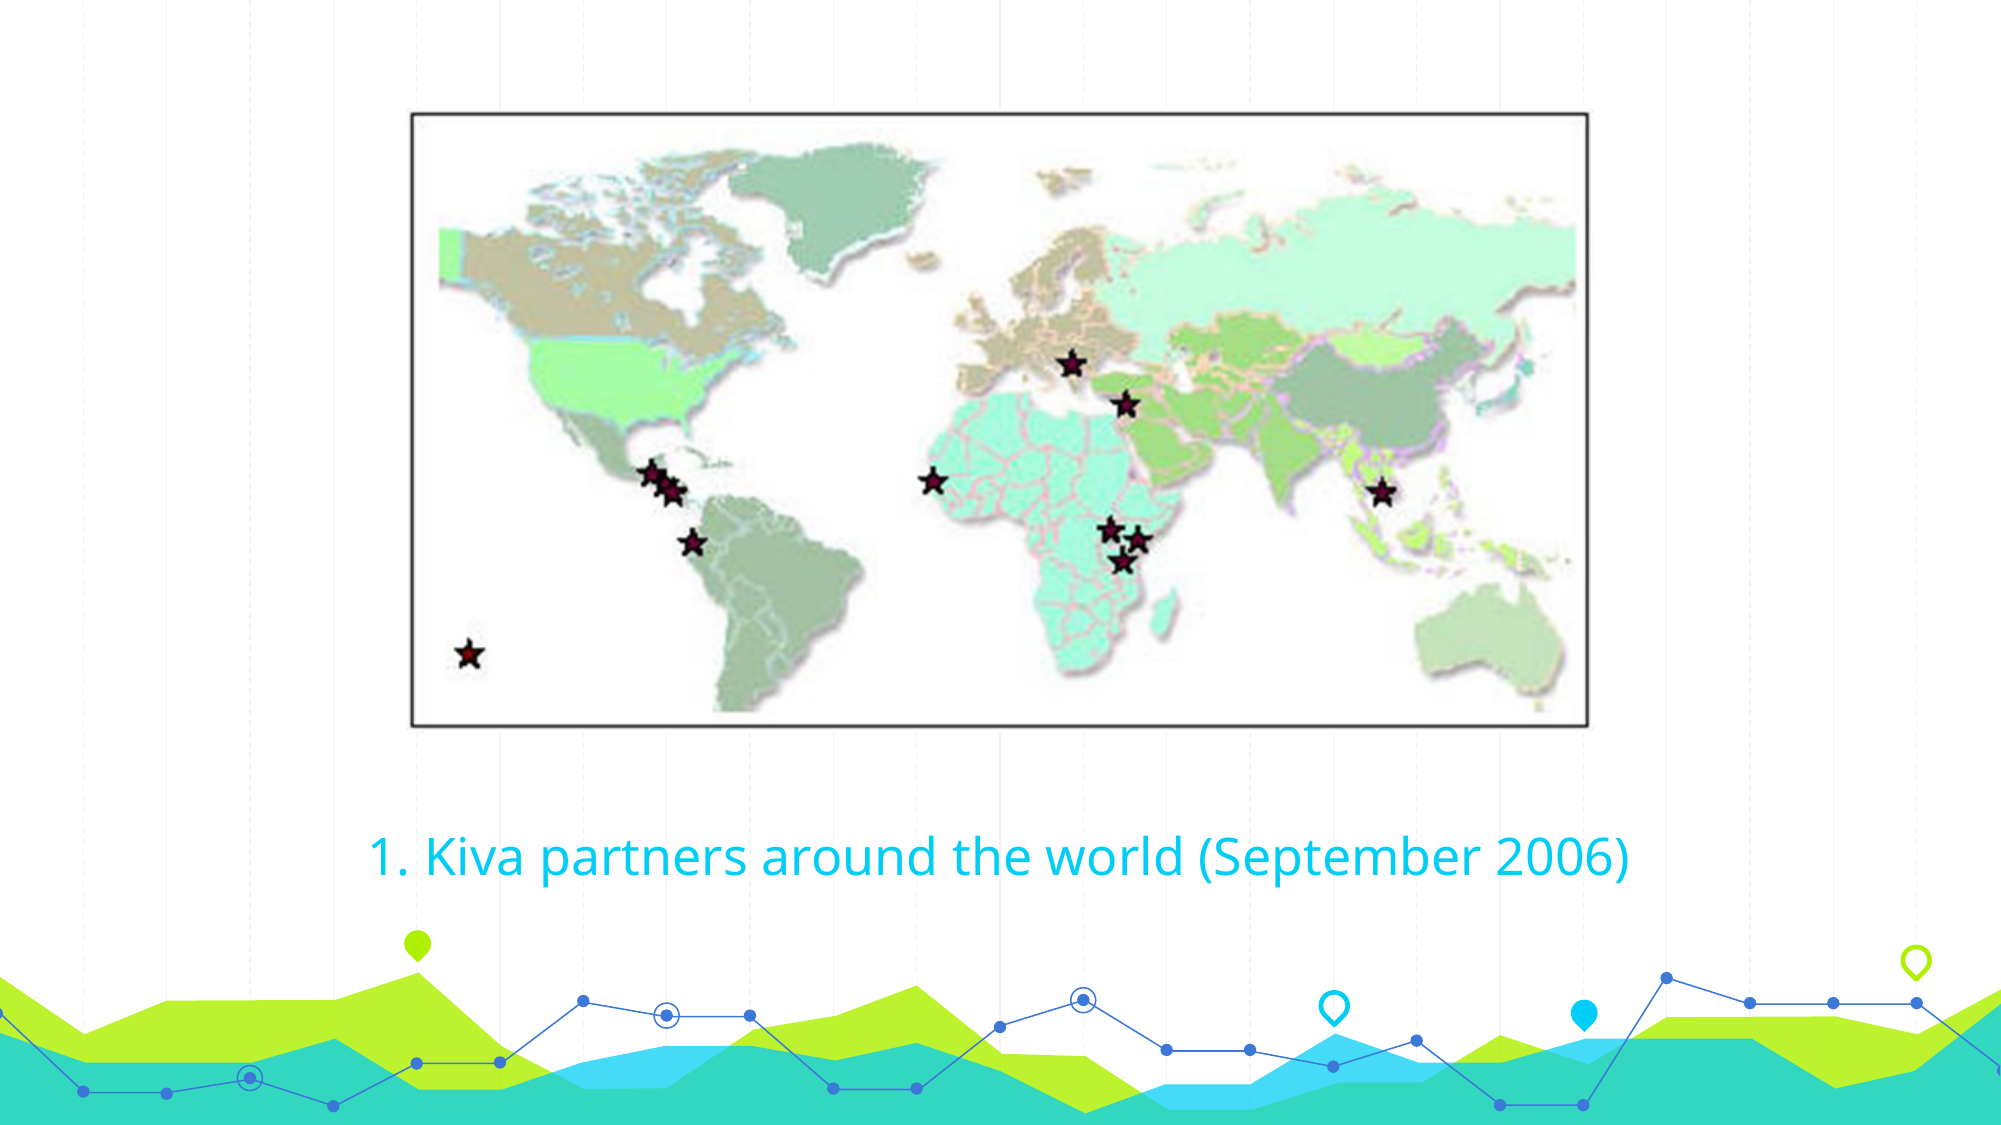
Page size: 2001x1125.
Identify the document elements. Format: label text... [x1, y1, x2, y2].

picture [405, 108, 1594, 734]
title 1. Kiva partners around the world (September 2006) [234, 806, 1766, 964]
